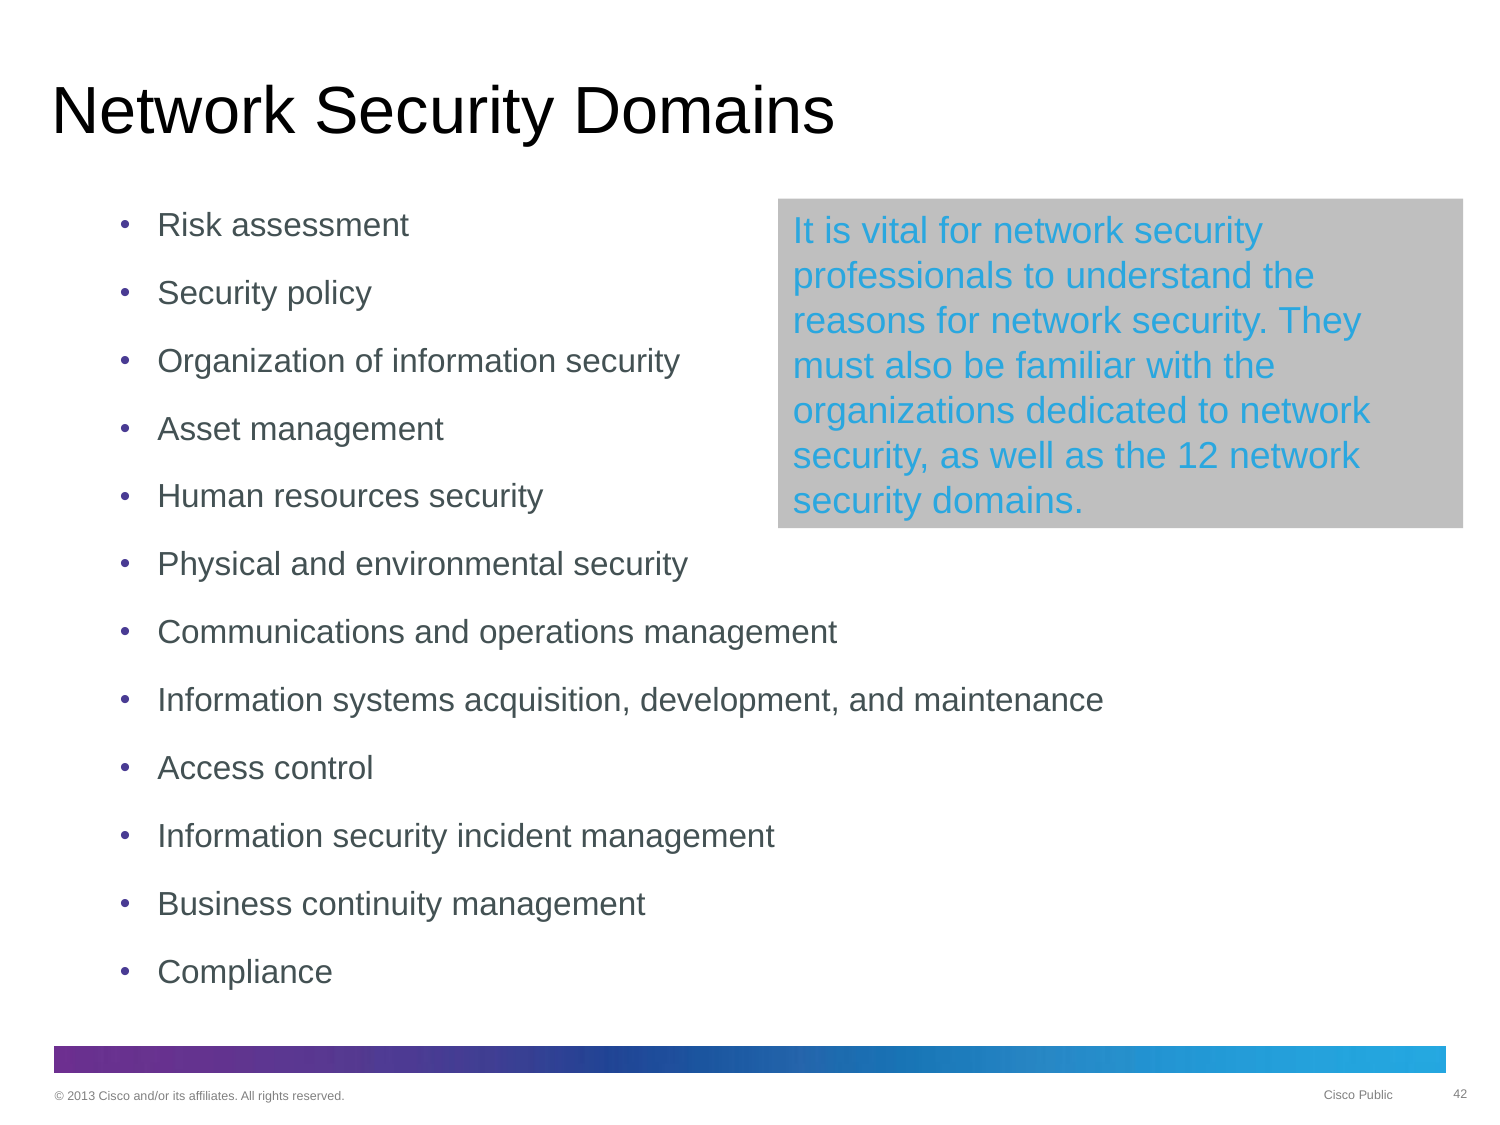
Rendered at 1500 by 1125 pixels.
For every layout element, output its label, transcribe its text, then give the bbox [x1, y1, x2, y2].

text_box Risk assessment Security policy Organization of information security Asset management Human resources security Physical and environmental security Communications and operations management Information systems acquisition, development, and maintenance Access control Information security incident management Business continuity management Compliance [104, 198, 1404, 1033]
title Network Security Domains [37, 17, 1489, 155]
picture [54, 1046, 1446, 1073]
text_box It is vital for network security professionals to understand the reasons for network security. They must also be familiar with the organizations dedicated to network security, as well as the 12 network security domains. [778, 198, 1464, 529]
